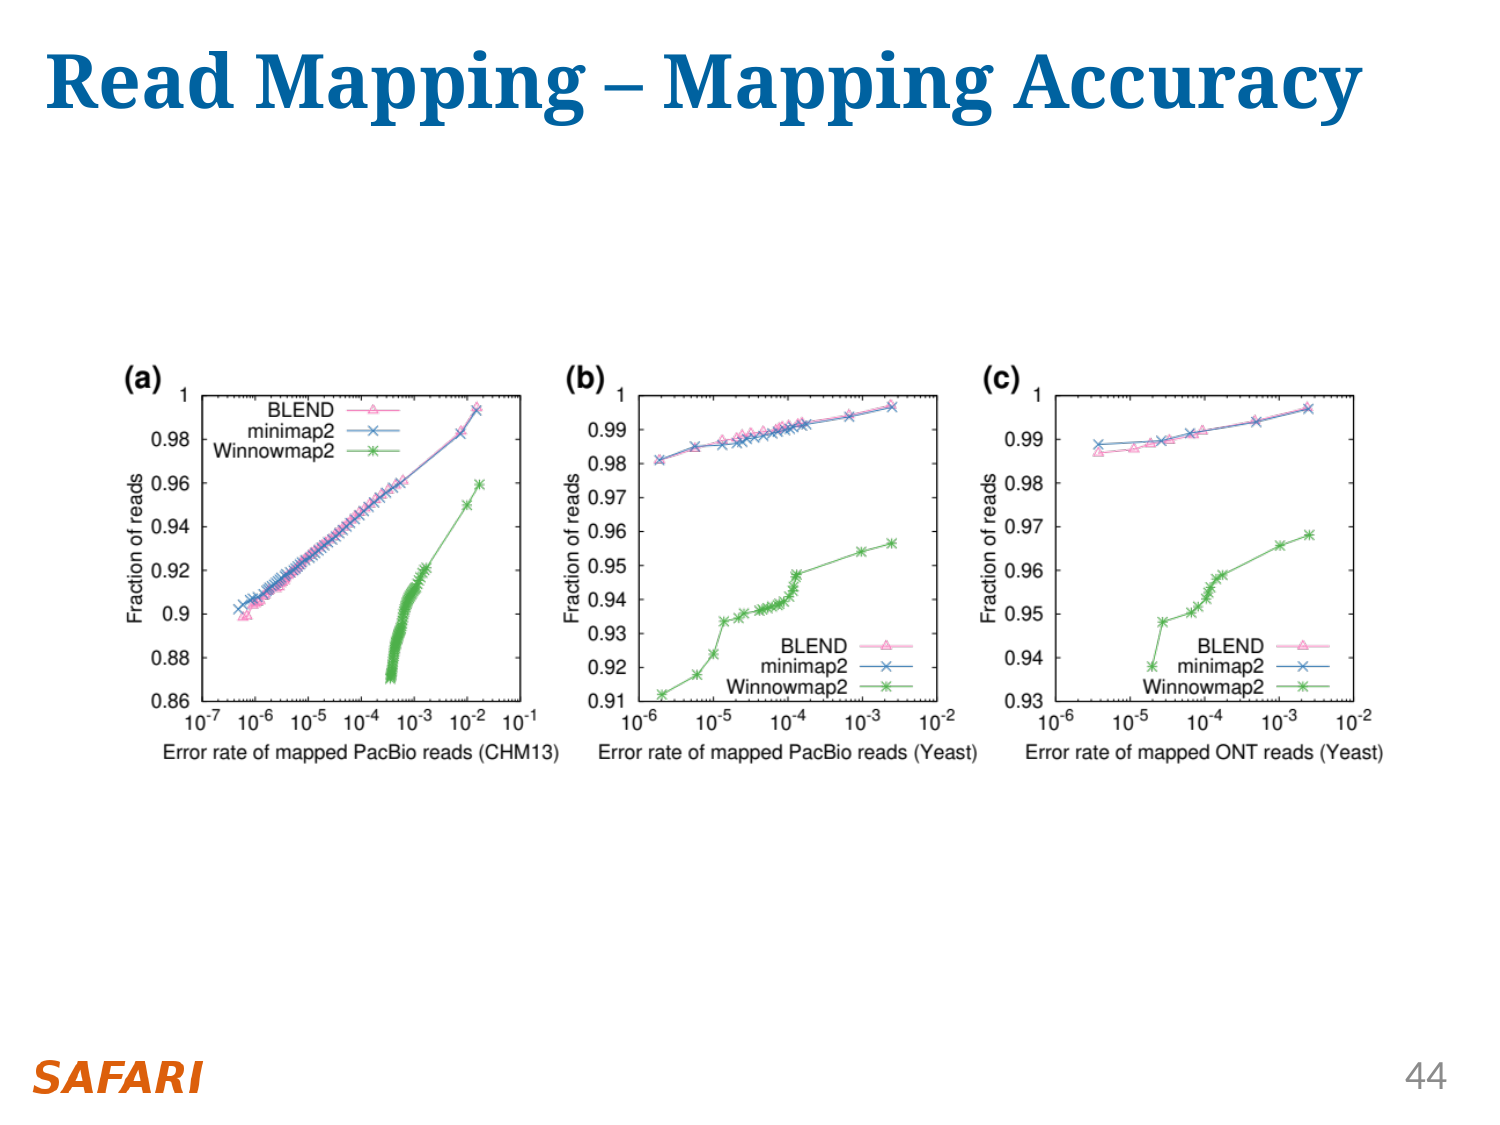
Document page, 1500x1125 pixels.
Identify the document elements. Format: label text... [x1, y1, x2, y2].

picture [112, 360, 1388, 765]
picture [31, 1051, 209, 1104]
title Read Mapping – Mapping Accuracy [31, 15, 1475, 143]
